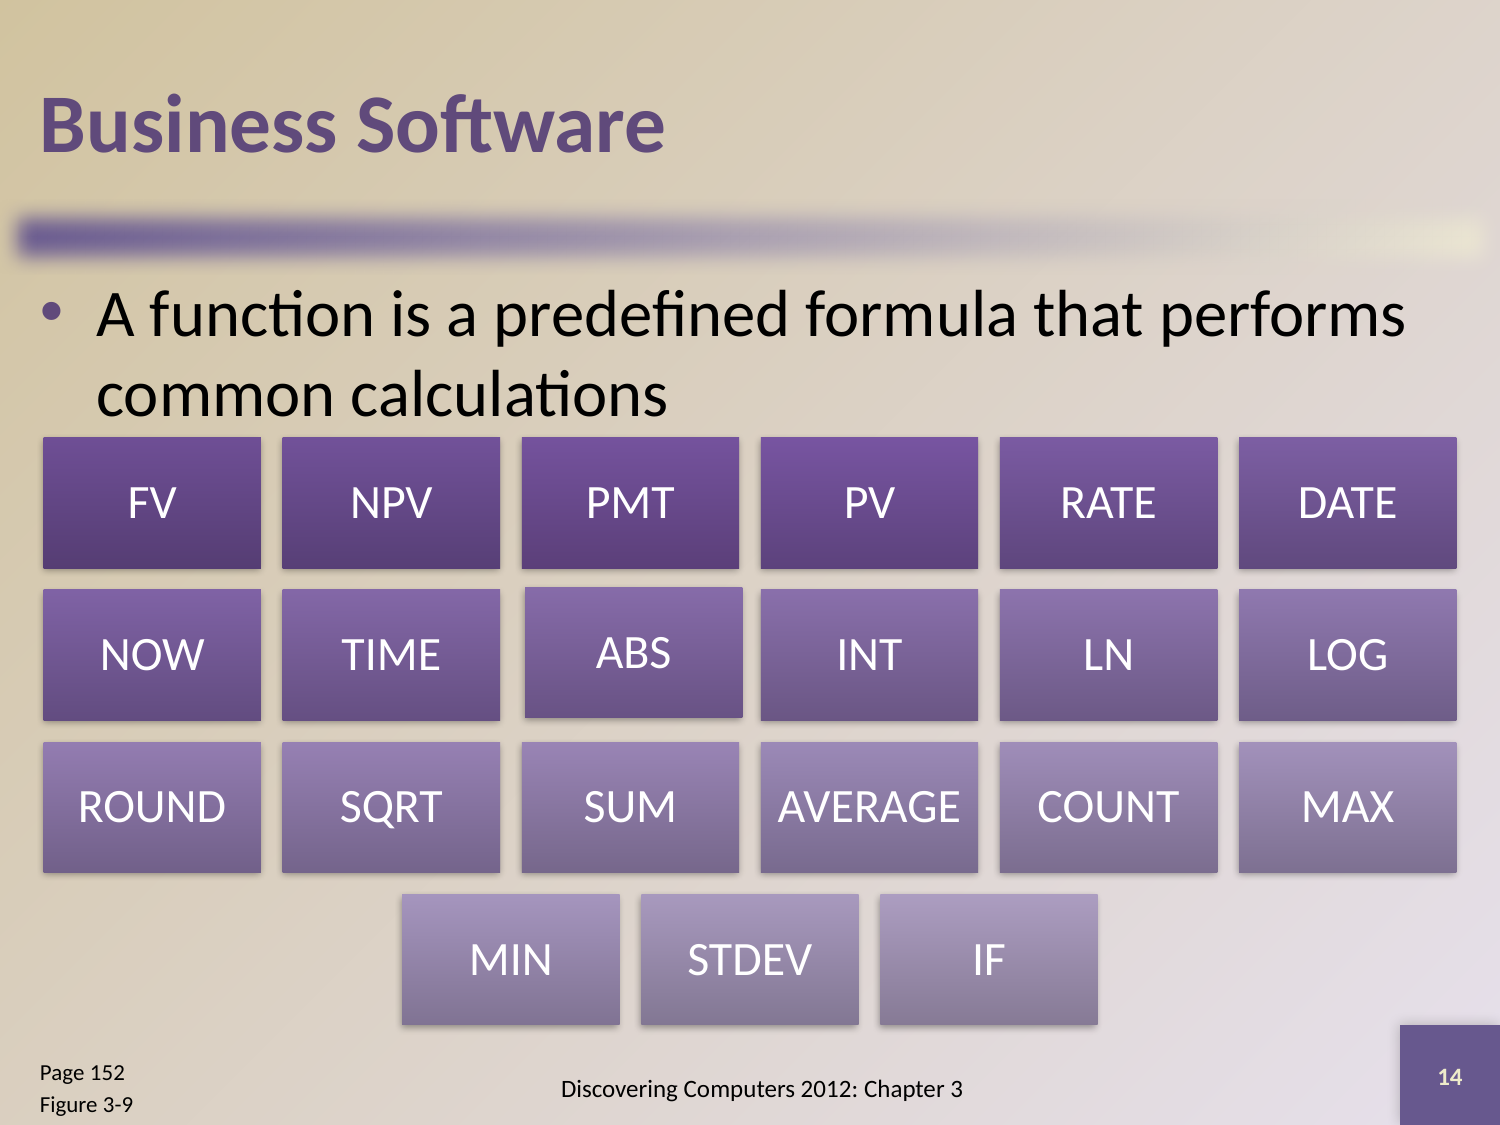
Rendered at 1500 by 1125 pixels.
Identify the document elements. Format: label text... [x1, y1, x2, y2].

list Page 152 Figure 3-9 [24, 1050, 300, 1125]
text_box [24, 437, 1476, 1026]
list A function is a predefined formula that performs common calculations [24, 262, 1475, 436]
title Business Software [24, 24, 1475, 213]
slide_number 14 [1400, 1025, 1500, 1125]
footer Discovering Computers 2012: Chapter 3 [450, 1050, 1075, 1125]
